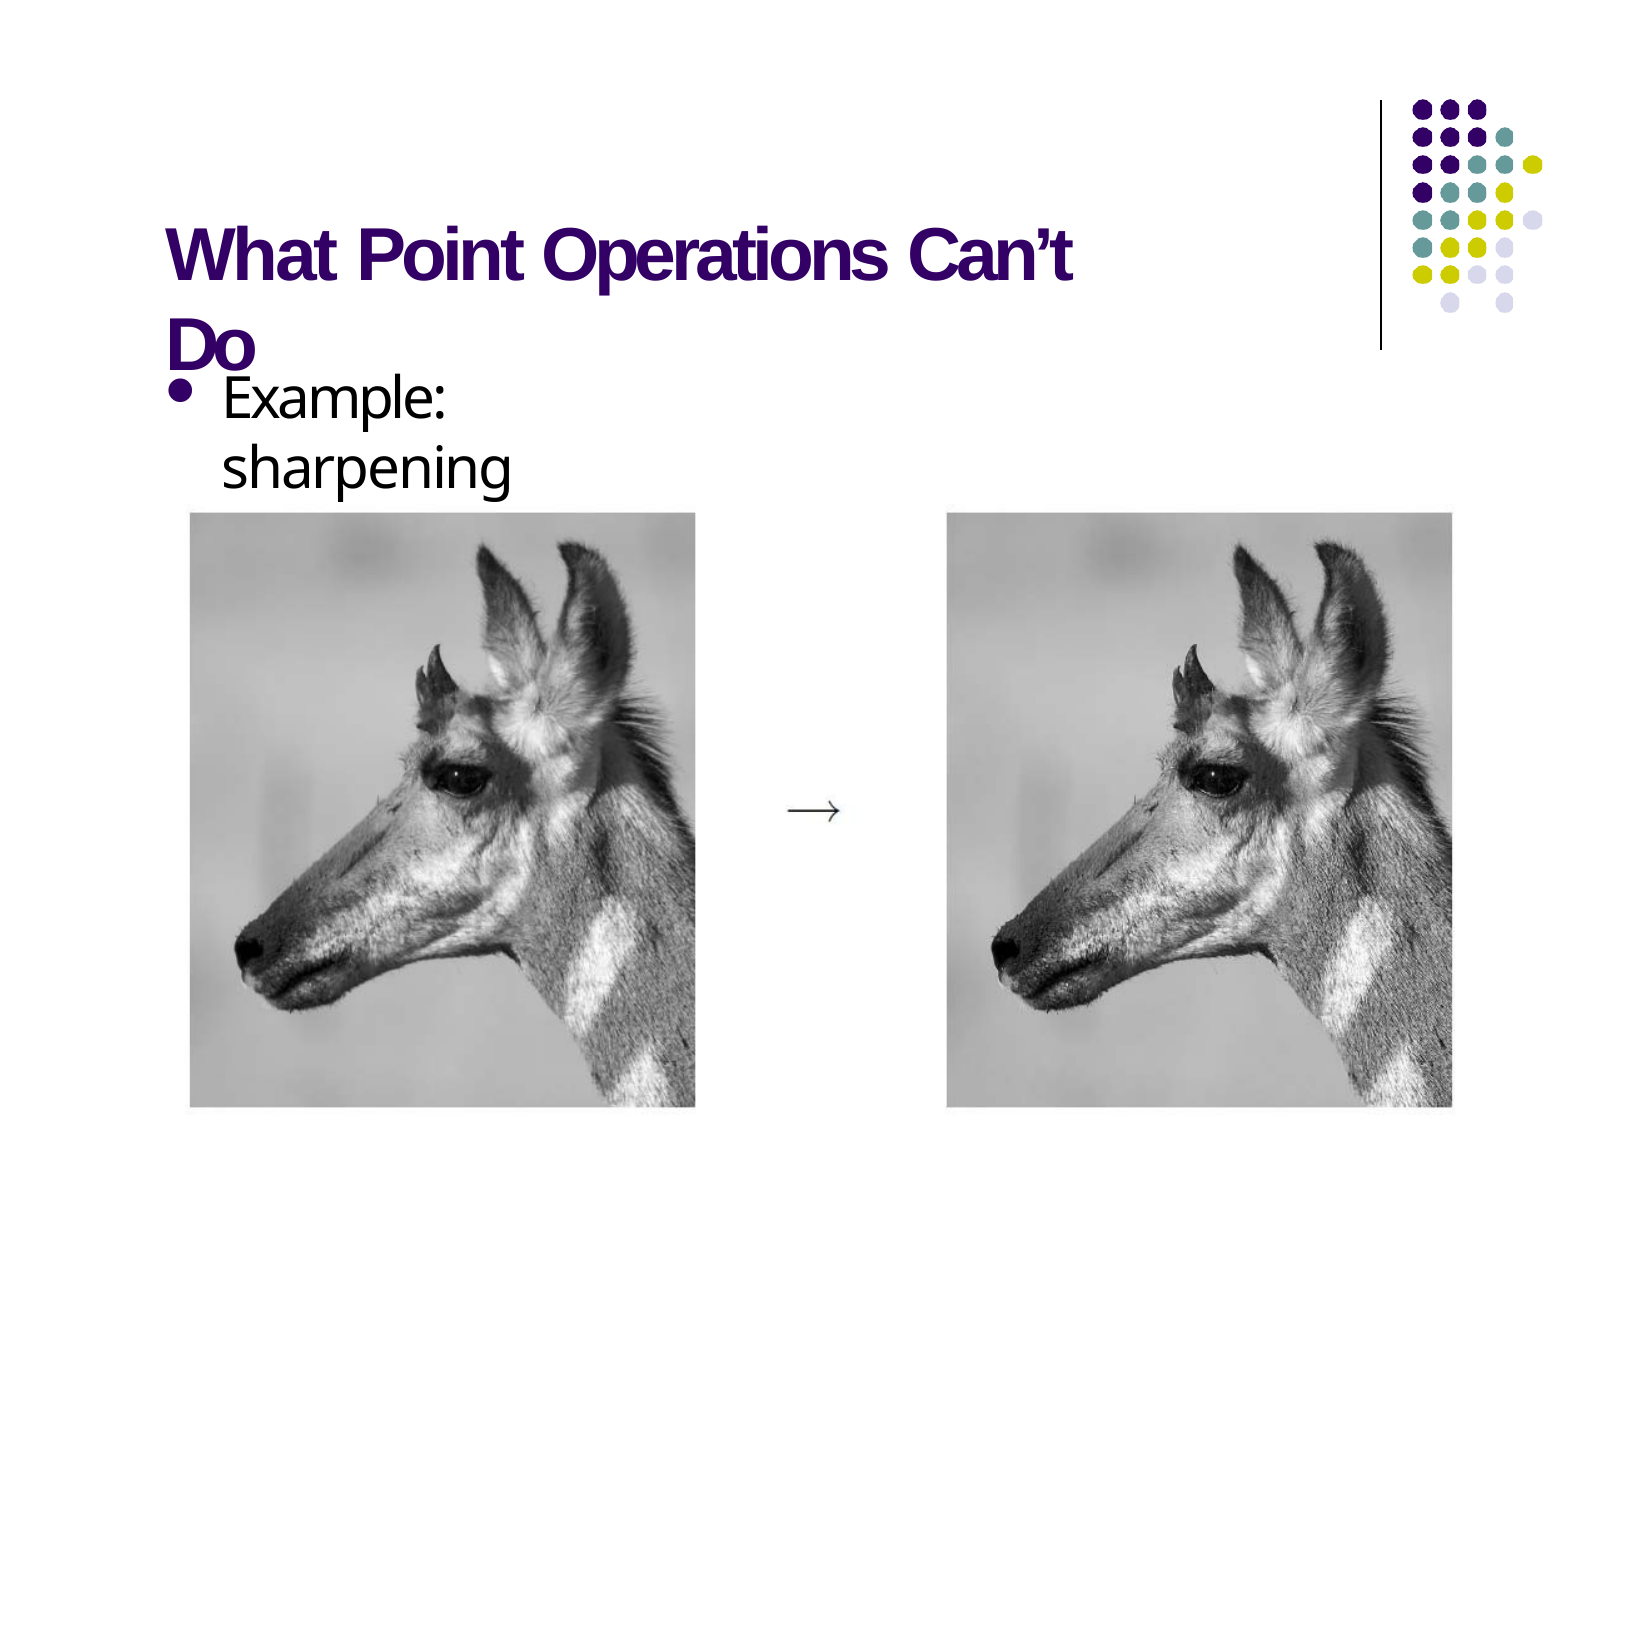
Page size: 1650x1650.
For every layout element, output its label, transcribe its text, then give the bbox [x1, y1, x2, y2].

picture [1495, 237, 1514, 258]
picture [1440, 210, 1460, 230]
picture [1467, 127, 1487, 147]
picture [1467, 210, 1487, 230]
picture [1495, 182, 1514, 203]
title What Point Operations Can’t Do [162, 203, 1169, 481]
picture [1467, 265, 1487, 284]
picture [1495, 210, 1514, 230]
picture [1467, 155, 1487, 174]
picture [1467, 182, 1487, 203]
text_box [185, 504, 1456, 1115]
text_box Example: sharpening [162, 358, 717, 501]
picture [1440, 127, 1460, 147]
picture [1495, 155, 1514, 174]
picture [1440, 155, 1460, 174]
picture [1412, 127, 1433, 147]
picture [1440, 237, 1460, 258]
picture [1467, 237, 1487, 258]
picture [1440, 182, 1460, 203]
picture [1440, 265, 1460, 284]
picture [1522, 155, 1543, 174]
picture [1495, 127, 1514, 147]
picture [1495, 292, 1514, 313]
picture [1440, 99, 1460, 120]
picture [1522, 210, 1543, 230]
picture [1495, 265, 1514, 284]
picture [1412, 237, 1433, 258]
picture [1412, 210, 1433, 230]
picture [1412, 182, 1433, 203]
picture [1412, 99, 1433, 120]
picture [1467, 99, 1487, 120]
picture [1440, 292, 1460, 313]
picture [1412, 155, 1433, 174]
picture [1412, 265, 1433, 284]
